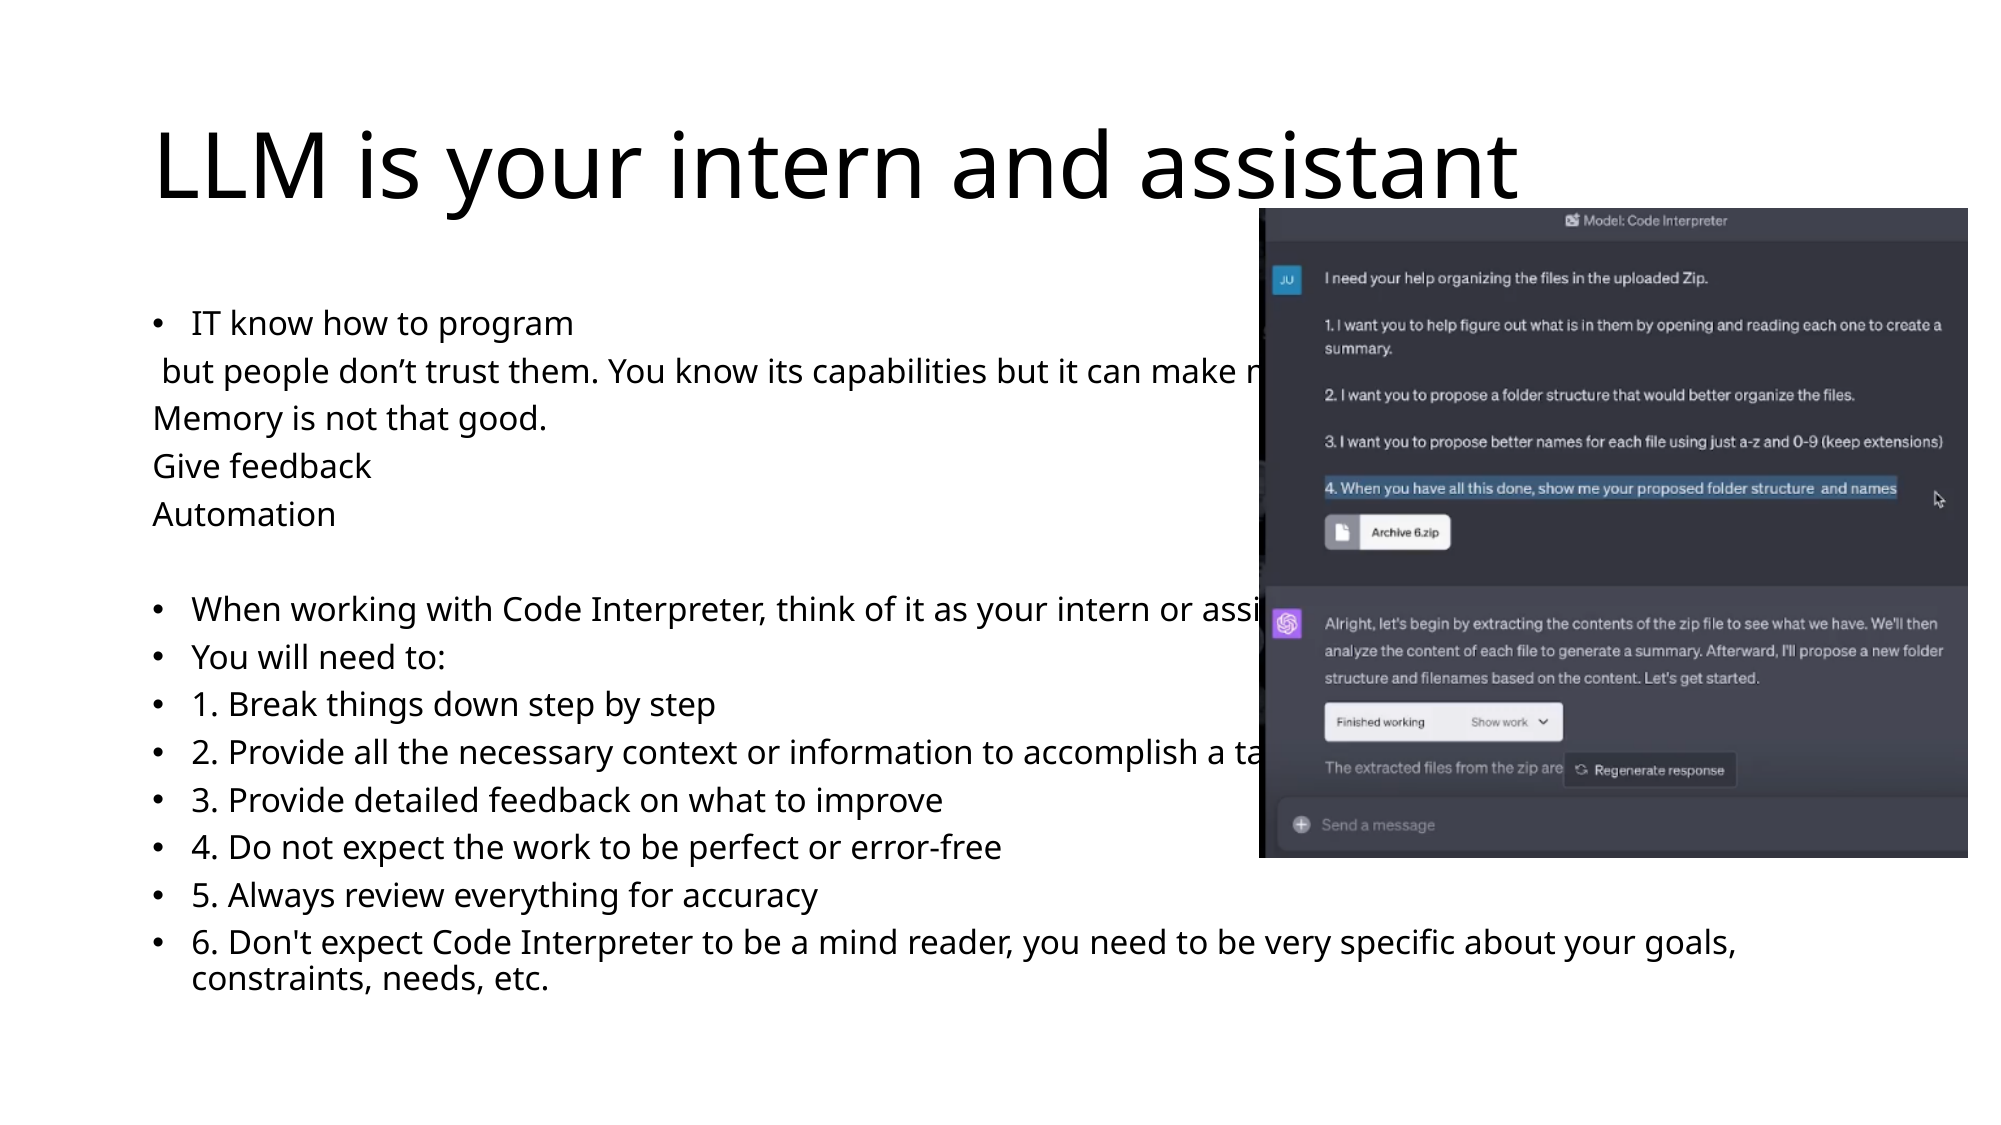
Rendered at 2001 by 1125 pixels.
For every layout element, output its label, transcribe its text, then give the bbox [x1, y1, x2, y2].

title LLM is your intern and assistant [137, 59, 1863, 278]
list IT know how to program but people don’t trust them. You know its capabilities but it can make mistake. Memory is not that good. Give feedback Automation When working with Code Interpreter, think of it as your intern or assistant. You will need to: 1. Break things down step by step 2. Provide all the necessary context or information to accomplish a task 3. Provide detailed feedback on what to improve 4. Do not expect the work to be perfect or error-free 5. Always review everything for accuracy 6. Don't expect Code Interpreter to be a mind reader, you need to be very specific about your goals, constraints, needs, etc. [137, 299, 1863, 1014]
picture [1258, 207, 1968, 858]
